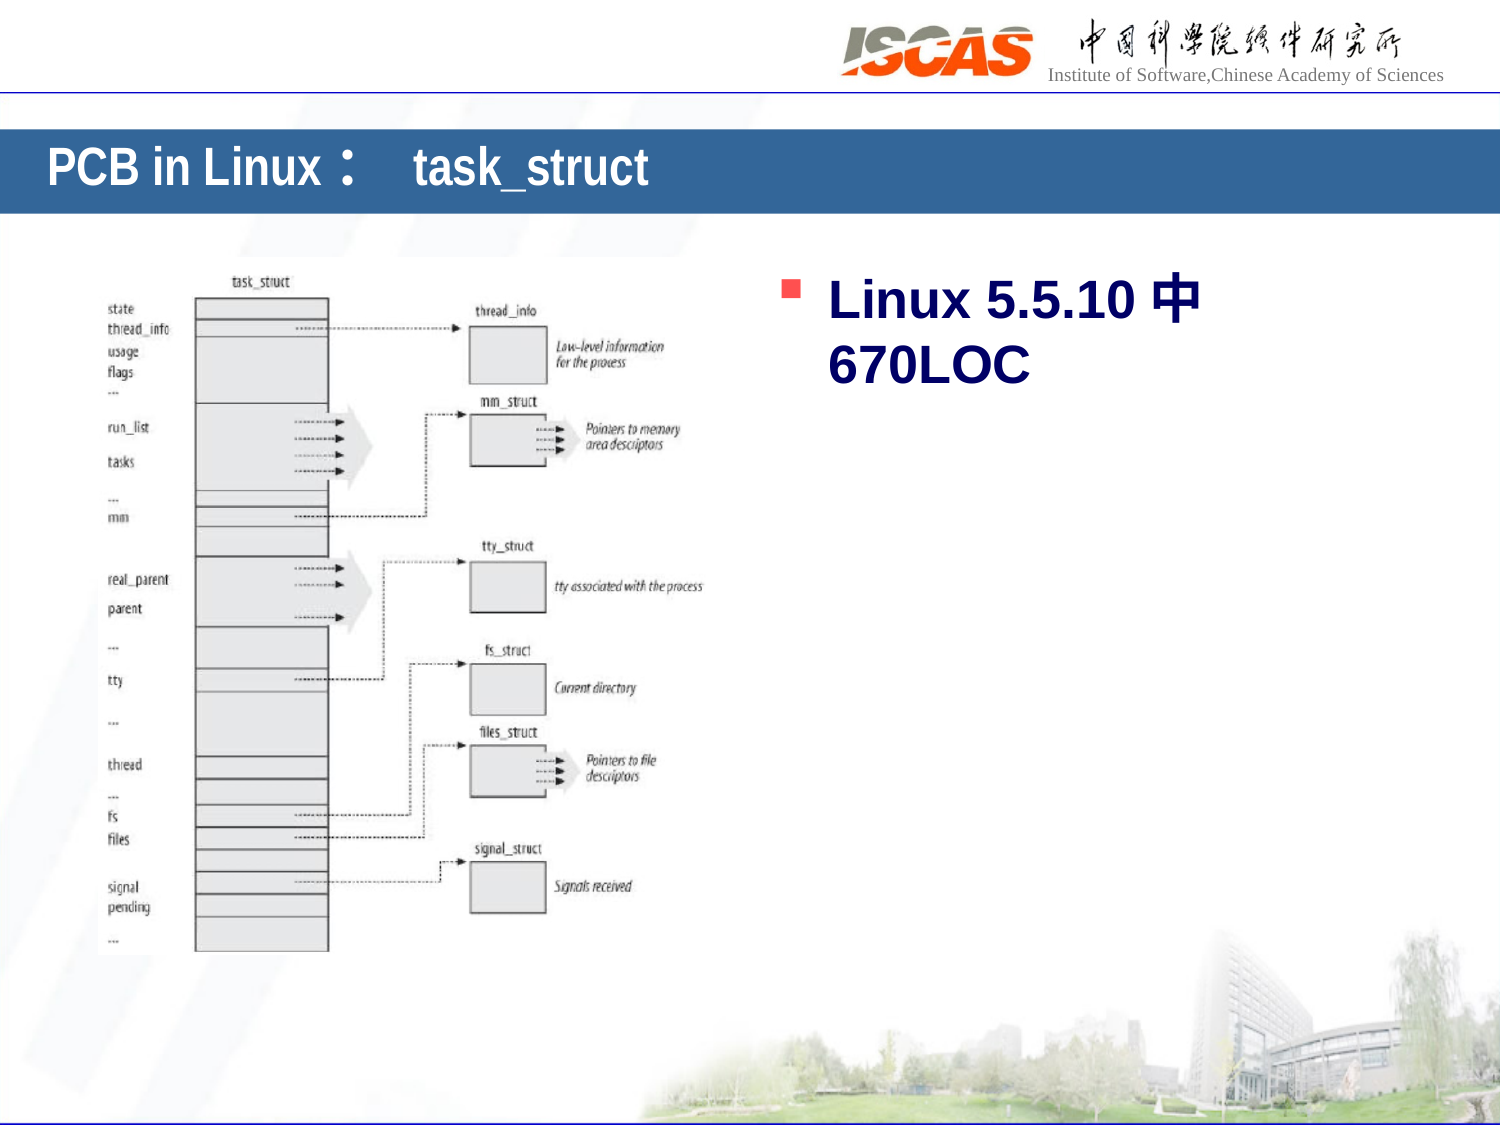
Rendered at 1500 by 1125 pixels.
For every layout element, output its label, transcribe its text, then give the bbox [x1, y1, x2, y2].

list Linux 5.5.10中670LOC [761, 256, 1427, 956]
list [98, 256, 715, 956]
picture [1077, 15, 1402, 71]
picture [0, 214, 1500, 1125]
picture [0, 92, 1500, 129]
picture [837, 18, 1045, 87]
title PCB in Linux： task_struct [0, 129, 1500, 214]
